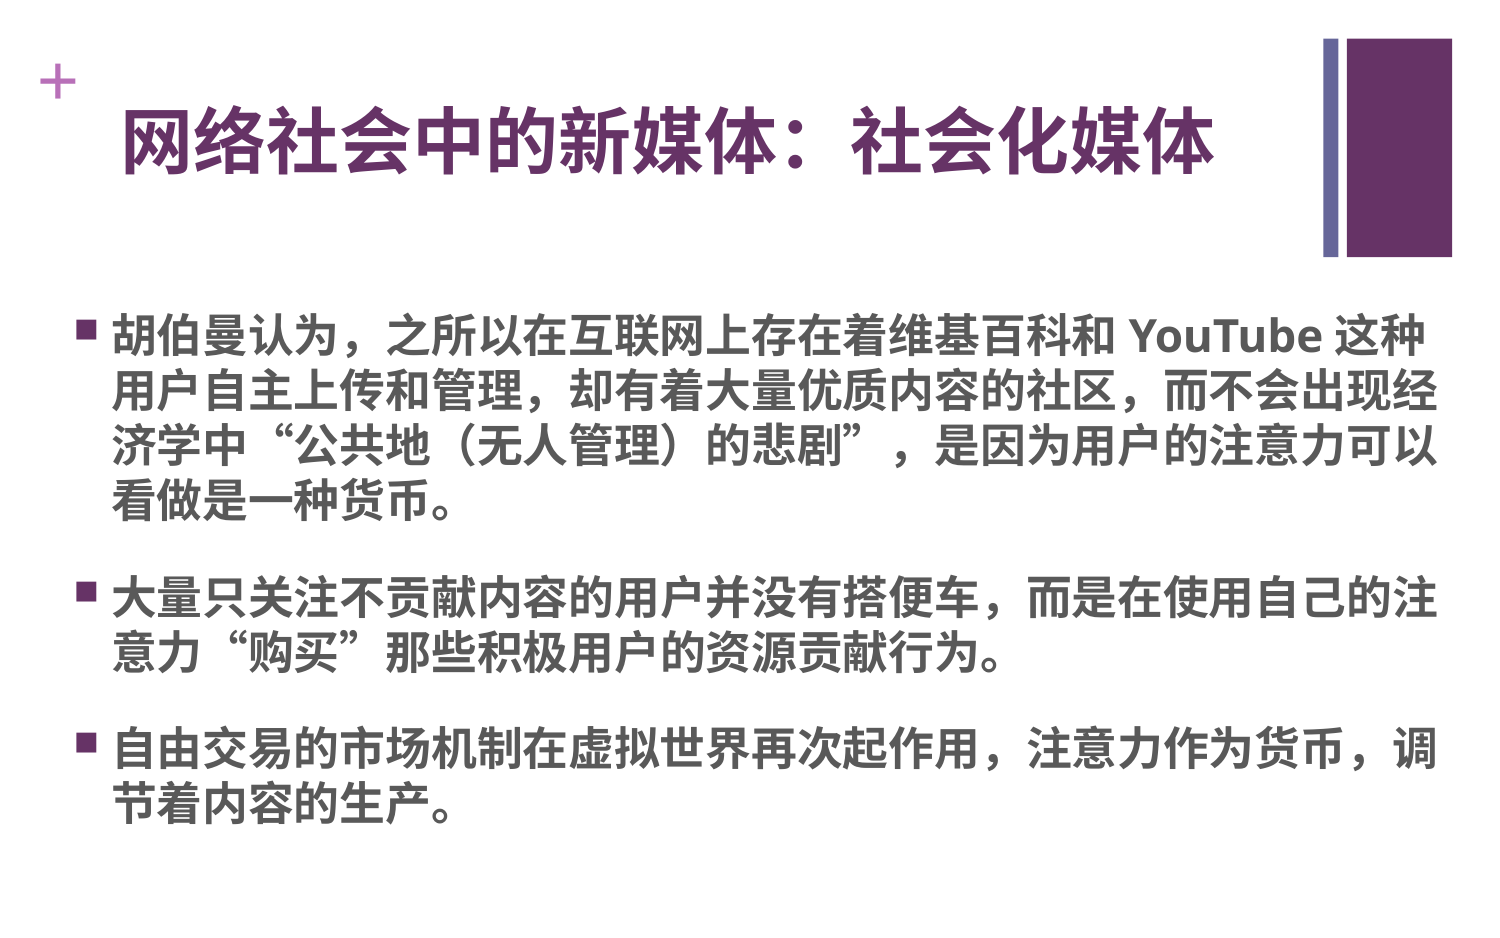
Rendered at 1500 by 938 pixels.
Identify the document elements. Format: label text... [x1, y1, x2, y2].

title 网络社会中的新媒体：社会化媒体 [105, 87, 1381, 175]
list 胡伯曼认为，之所以在互联网上存在着维基百科和YouTube这种用户自主上传和管理，却有着大量优质内容的社区，而不会出现经济学中“公共地（无人管理）的悲剧”，是因为用户的注意力可以看做是一种货币。 大量只关注不贡献内容的用户并没有搭便车，而是在使用自己的注意力“购买”那些积极用户的资源贡献行为。 自由交易的市场机制在虚拟世界再次起作用，注意力作为货币，调节着内容的生产。 [58, 202, 1454, 897]
